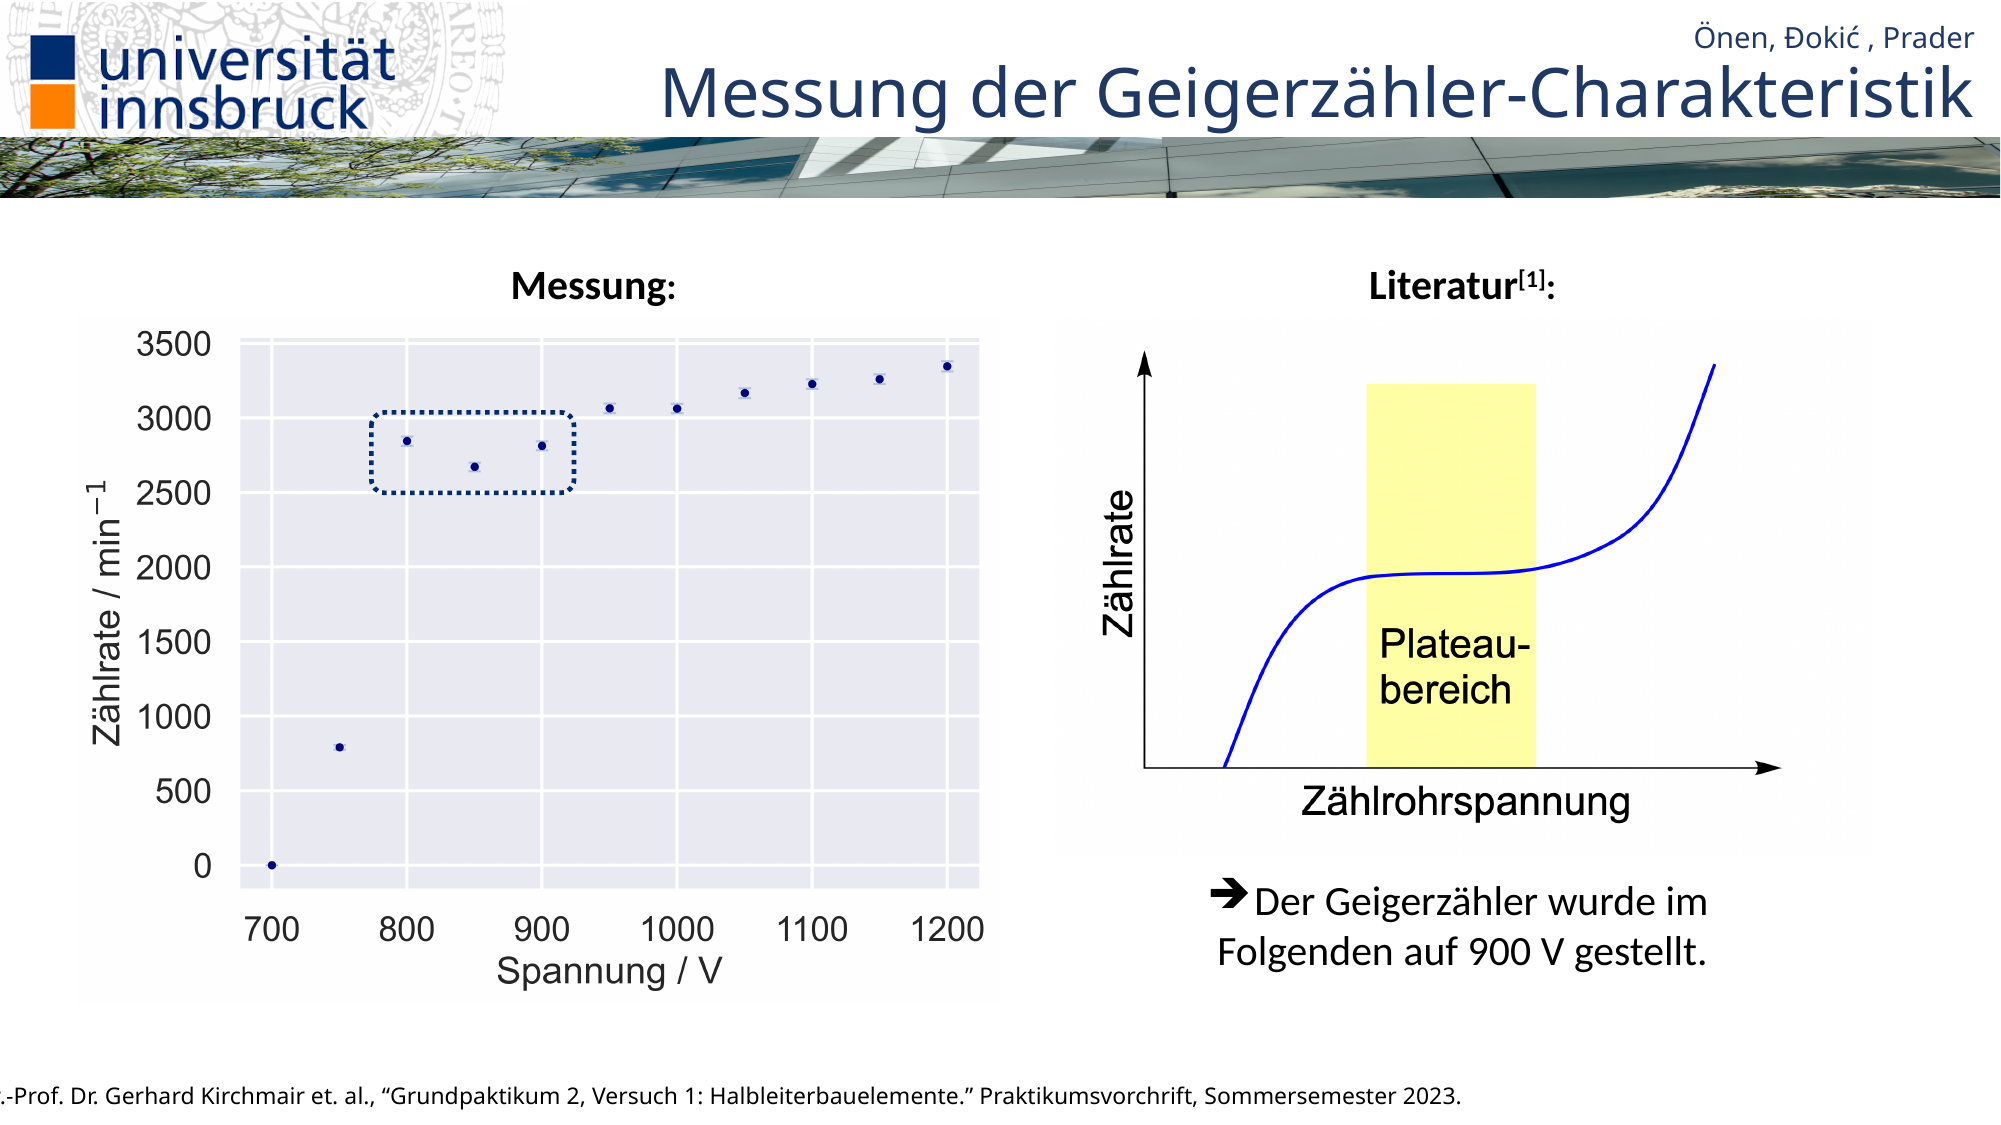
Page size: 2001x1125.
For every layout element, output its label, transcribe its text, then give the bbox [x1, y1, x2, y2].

picture [1054, 316, 1871, 857]
picture [76, 316, 1000, 1006]
text_box [1]: Univ.-Prof. Dr. Gerhard Kirchmair et. al., “Grundpaktikum 2, Versuch 1: Halbleiterbauelemente.” Praktikumsvorchrift, Sommersemester 2023. [0, 1074, 1485, 1117]
text_box Literatur[1]: [1354, 250, 1572, 316]
text_box Der Geigerzähler wurde im Folgenden auf 900 V gestellt. [1192, 865, 1733, 981]
title Messung der Geigerzähler-Charakteristik [632, 40, 1990, 150]
text_box Messung: [495, 250, 692, 316]
picture [0, 24, 2001, 198]
